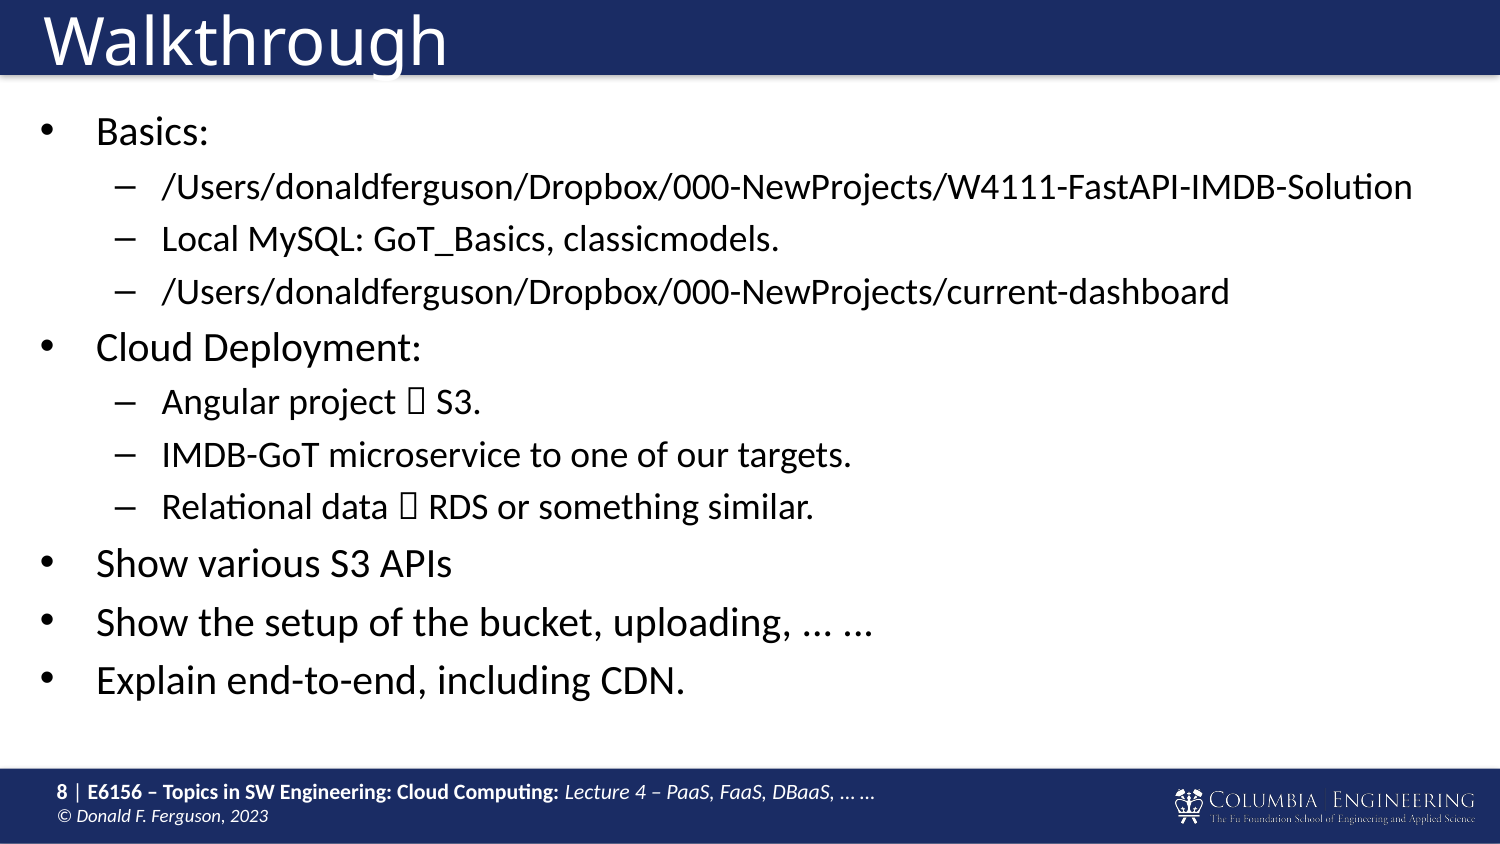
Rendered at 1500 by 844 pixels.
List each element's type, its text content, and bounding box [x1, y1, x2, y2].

list Basics: /Users/donaldferguson/Dropbox/000-NewProjects/W4111-FastAPI-IMDB-Solution Local MySQL: GoT_Basics, classicmodels. /Users/donaldferguson/Dropbox/000-NewProjects/current-dashboard Cloud Deployment: Angular project  S3. IMDB-GoT microservice to one of our targets. Relational data  RDS or something similar. Show various S3 APIs Show the setup of the bucket, uploading, ... ... Explain end-to-end, including CDN. [24, 96, 1475, 760]
title Walkthrough [28, 0, 1450, 73]
